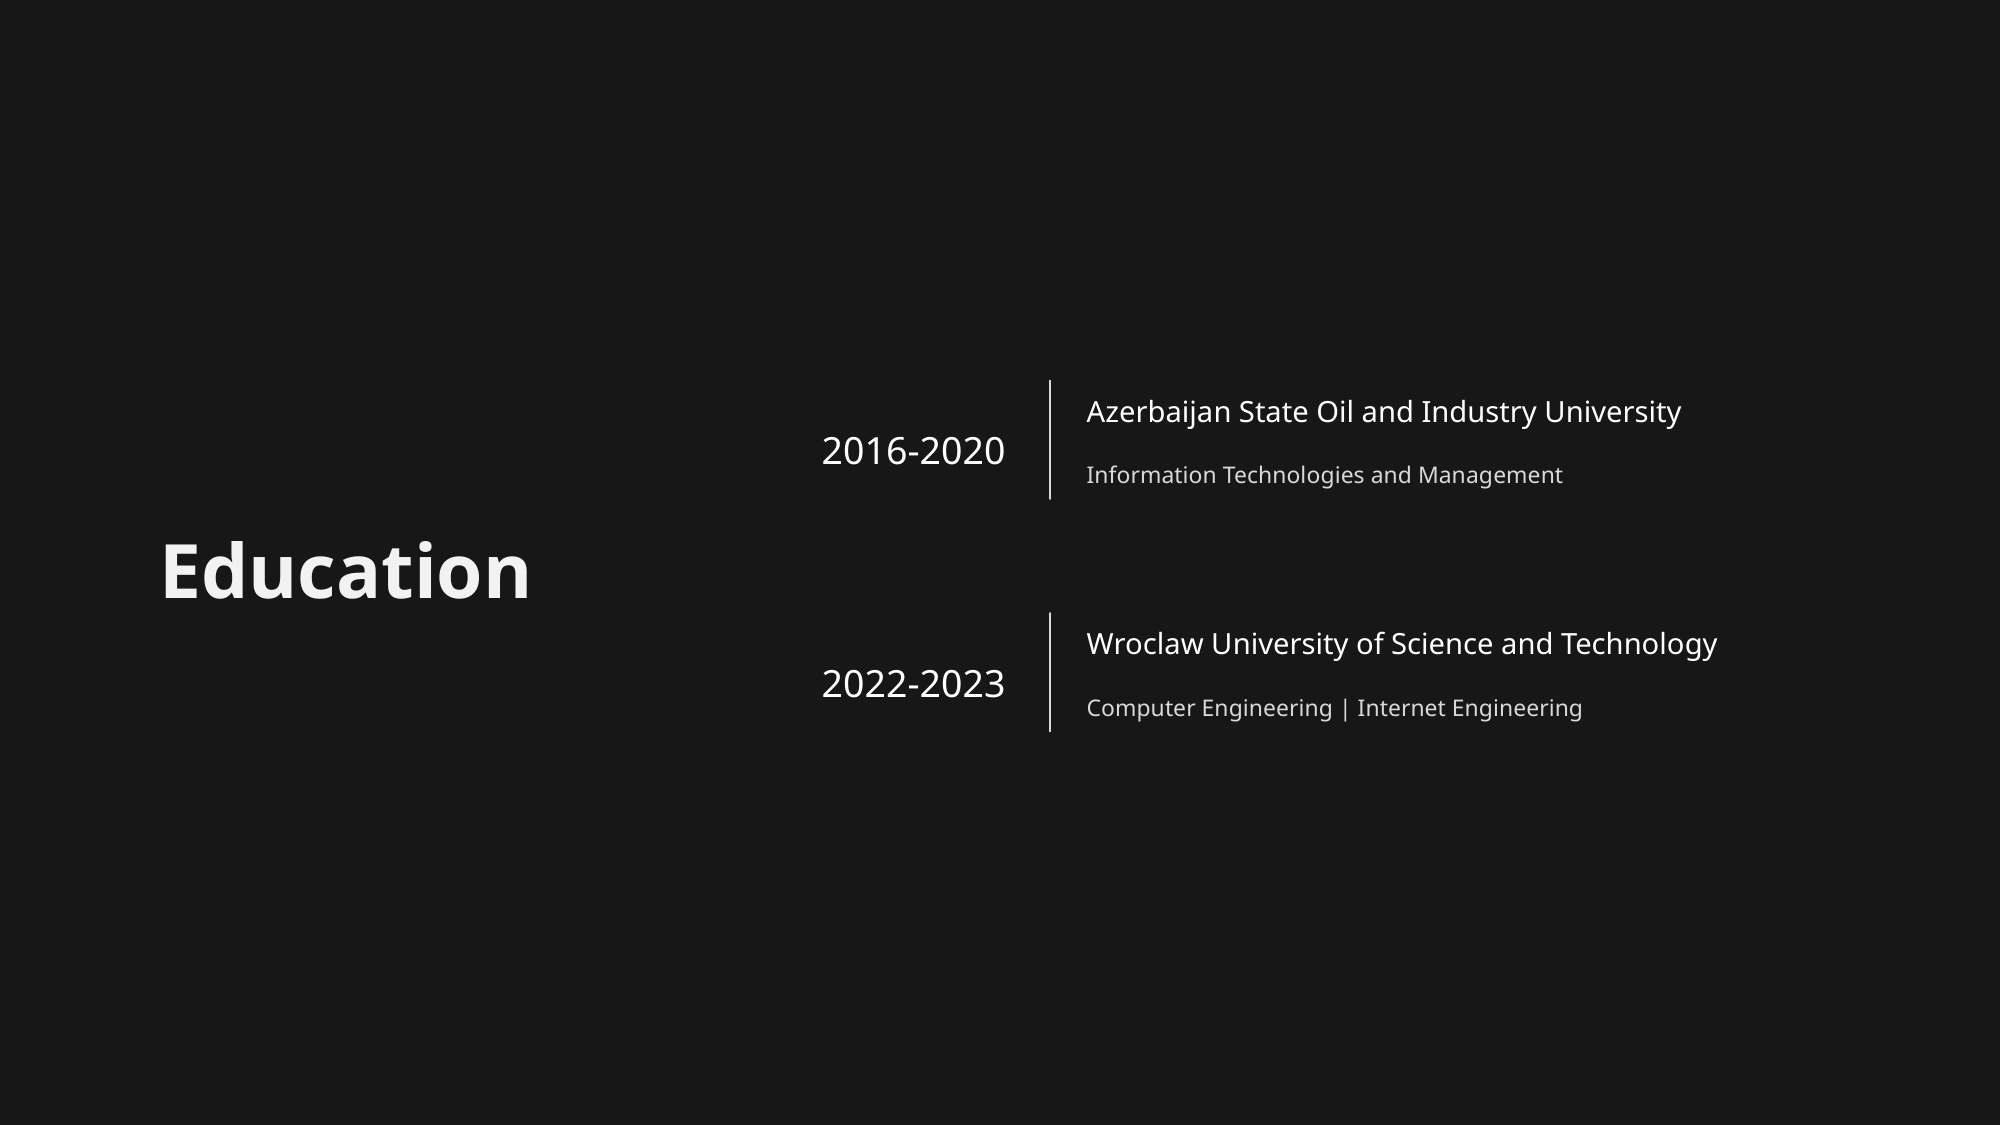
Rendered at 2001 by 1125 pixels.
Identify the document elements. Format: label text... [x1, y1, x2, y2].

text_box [806, 374, 1944, 732]
text_box Education [144, 489, 785, 622]
